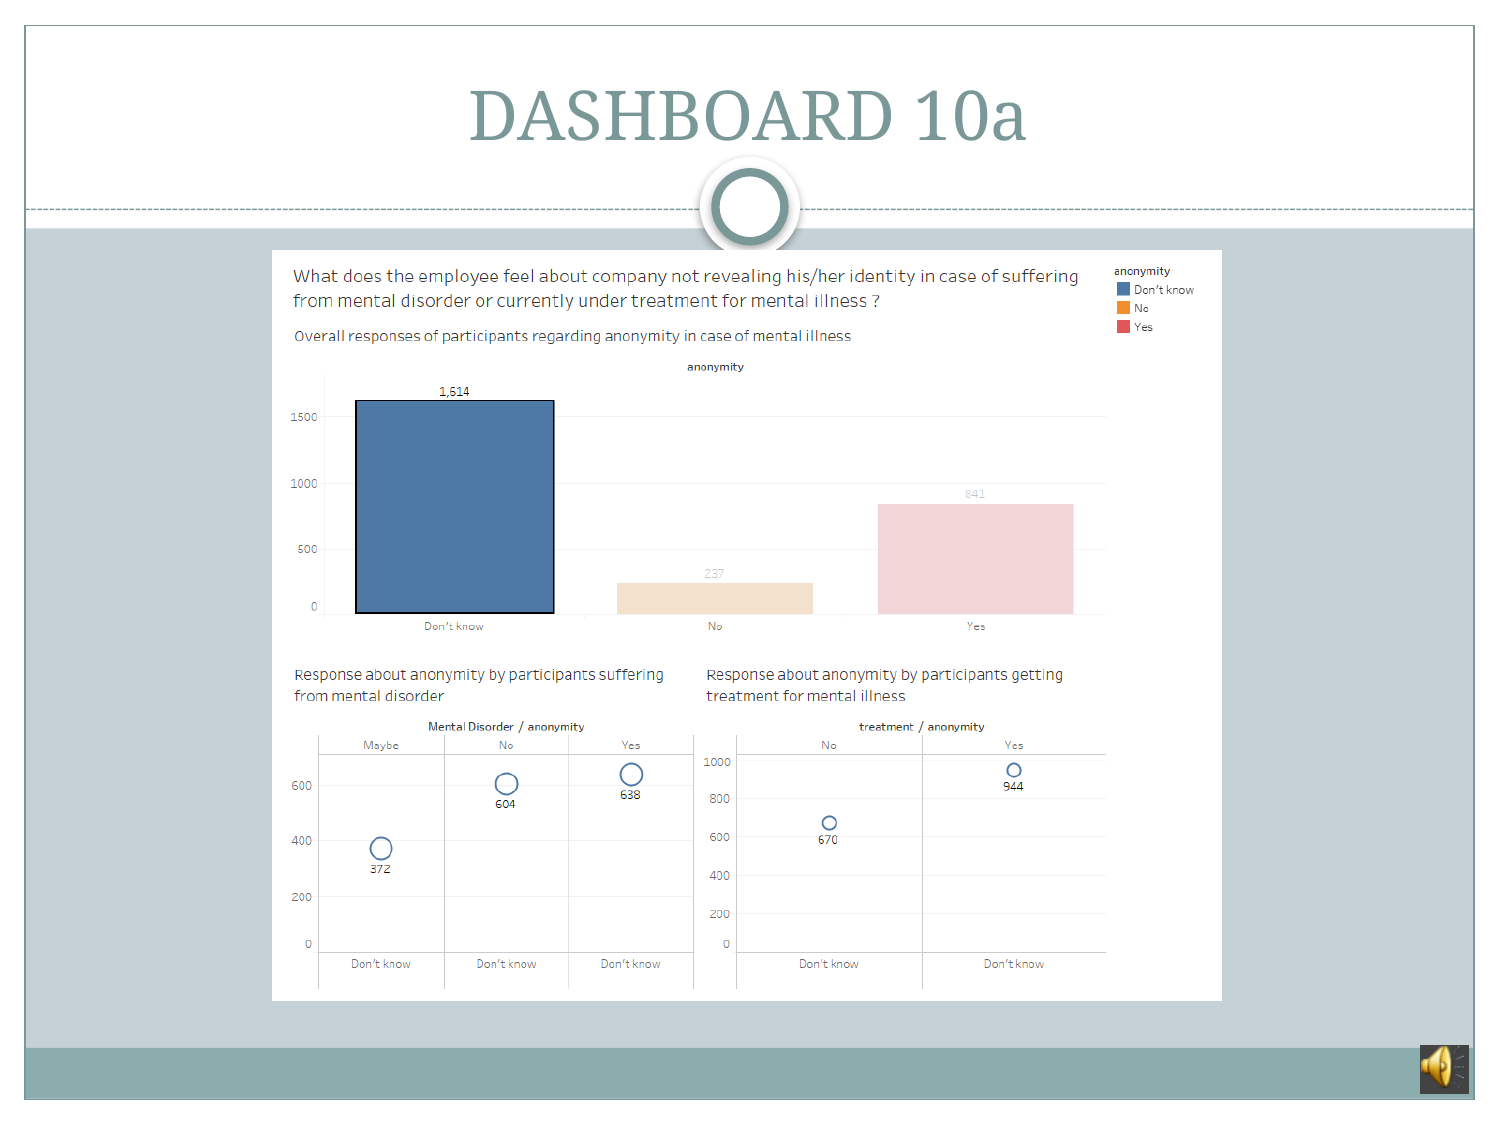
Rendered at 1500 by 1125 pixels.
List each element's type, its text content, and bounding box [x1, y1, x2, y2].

picture [1419, 1044, 1470, 1095]
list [272, 250, 1222, 1001]
title DASHBOARD 10a [49, 37, 1450, 162]
